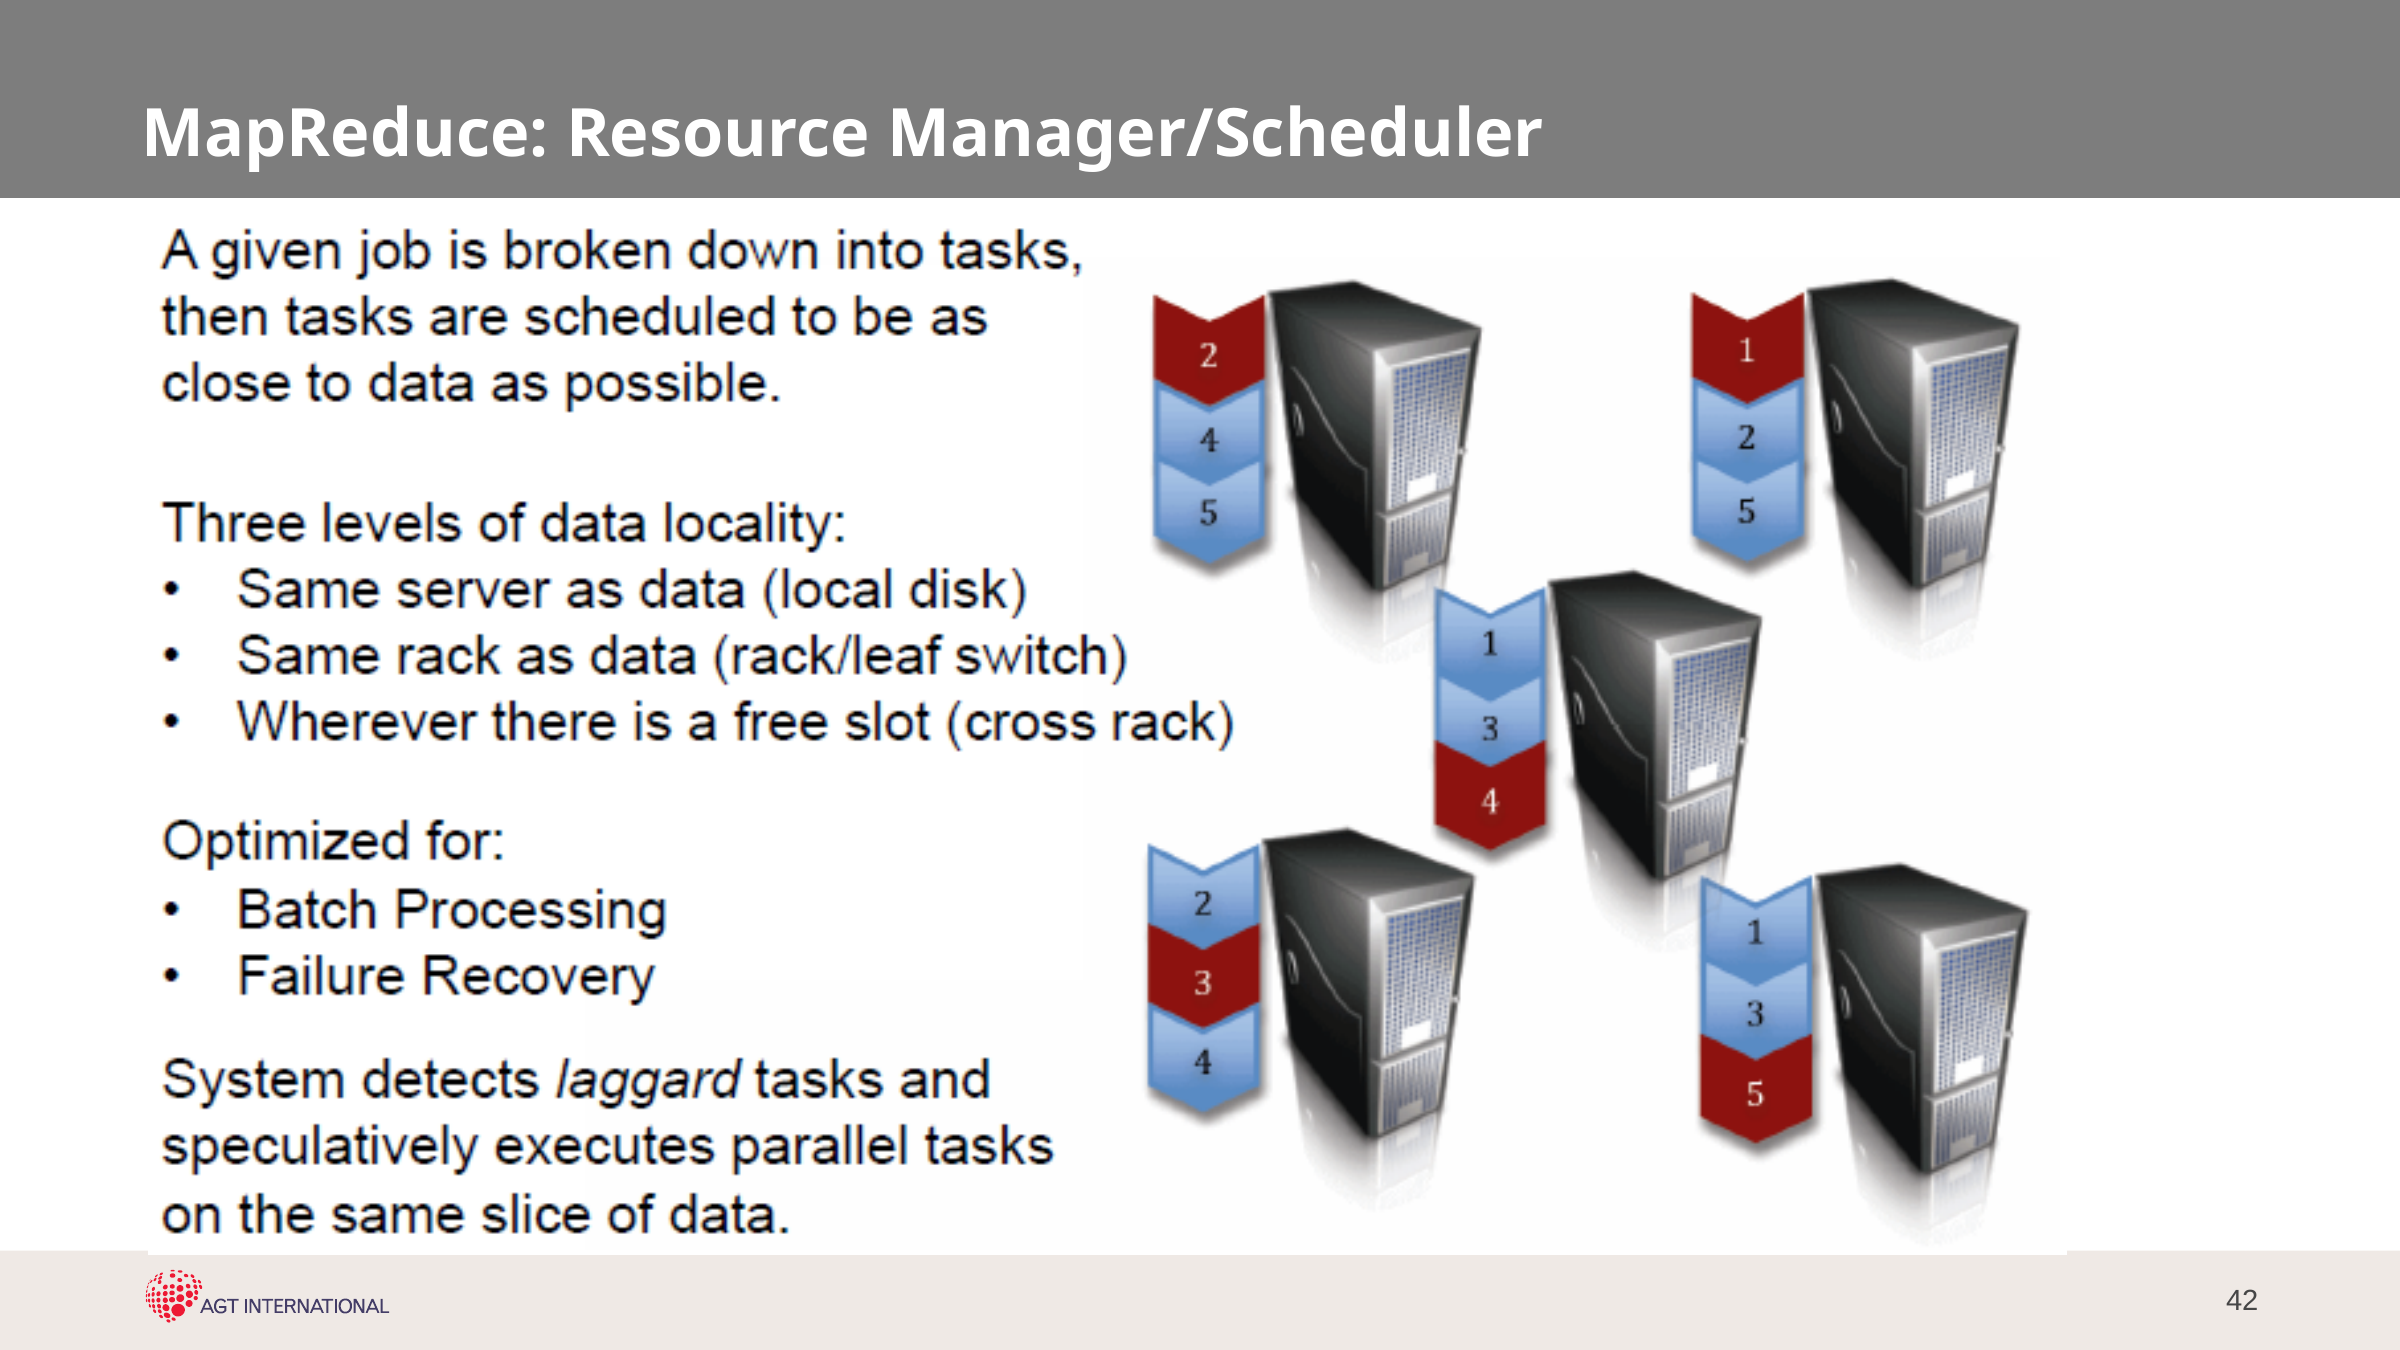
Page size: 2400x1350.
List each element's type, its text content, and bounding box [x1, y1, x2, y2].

title MapReduce: Resource Manager/Scheduler [120, 69, 2253, 180]
picture [148, 214, 2067, 1255]
